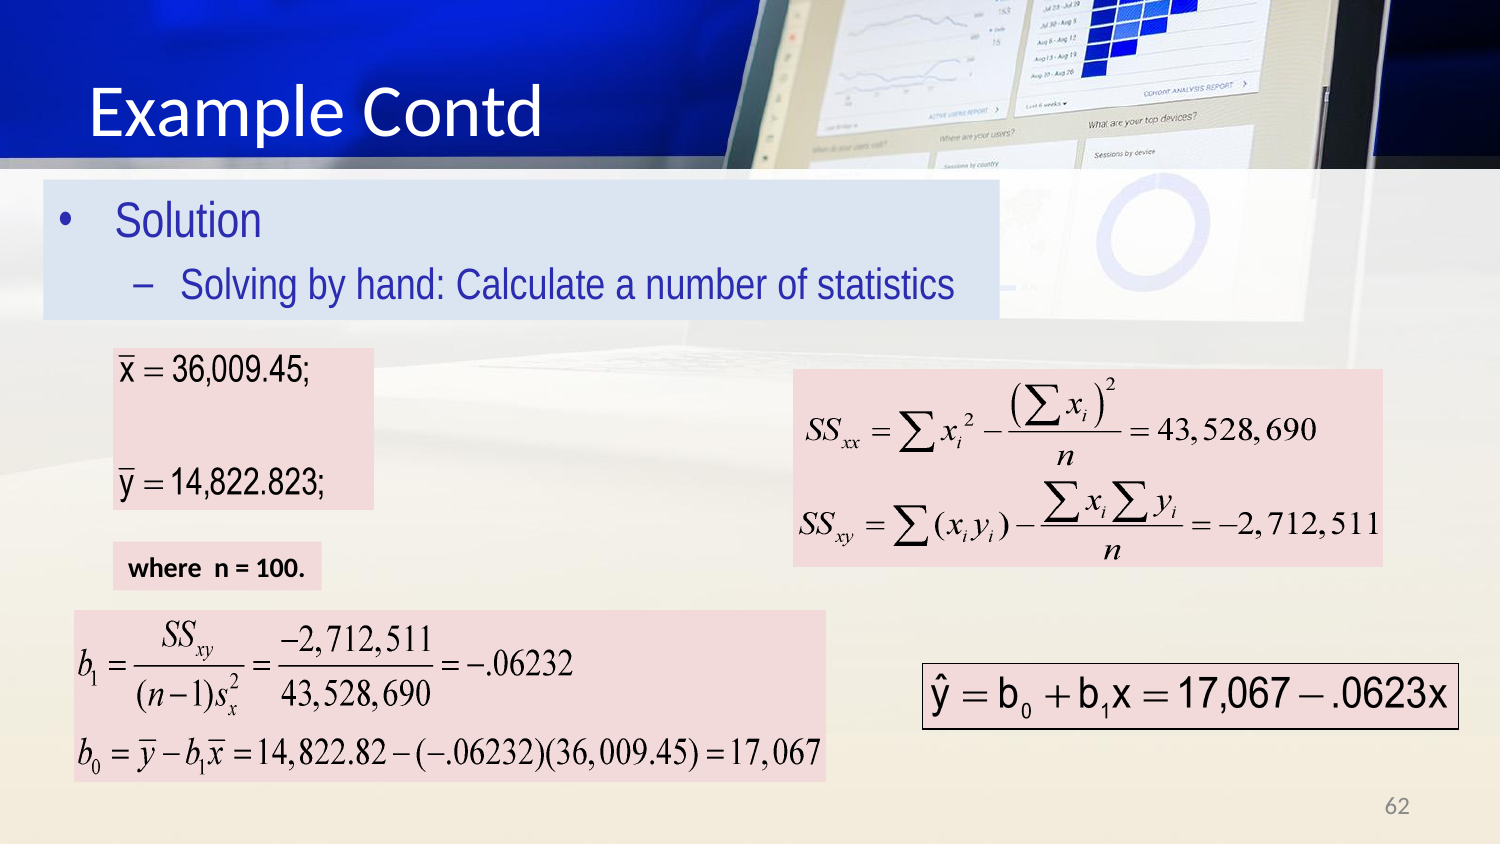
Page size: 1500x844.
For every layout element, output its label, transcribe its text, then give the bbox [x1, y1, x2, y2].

slide_number ‹#› [1074, 782, 1425, 827]
title Example Contd [73, 44, 1427, 170]
text_box Solution Solving by hand: Calculate a number of statistics [43, 179, 1000, 321]
picture [0, 0, 1500, 844]
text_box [73, 347, 826, 783]
